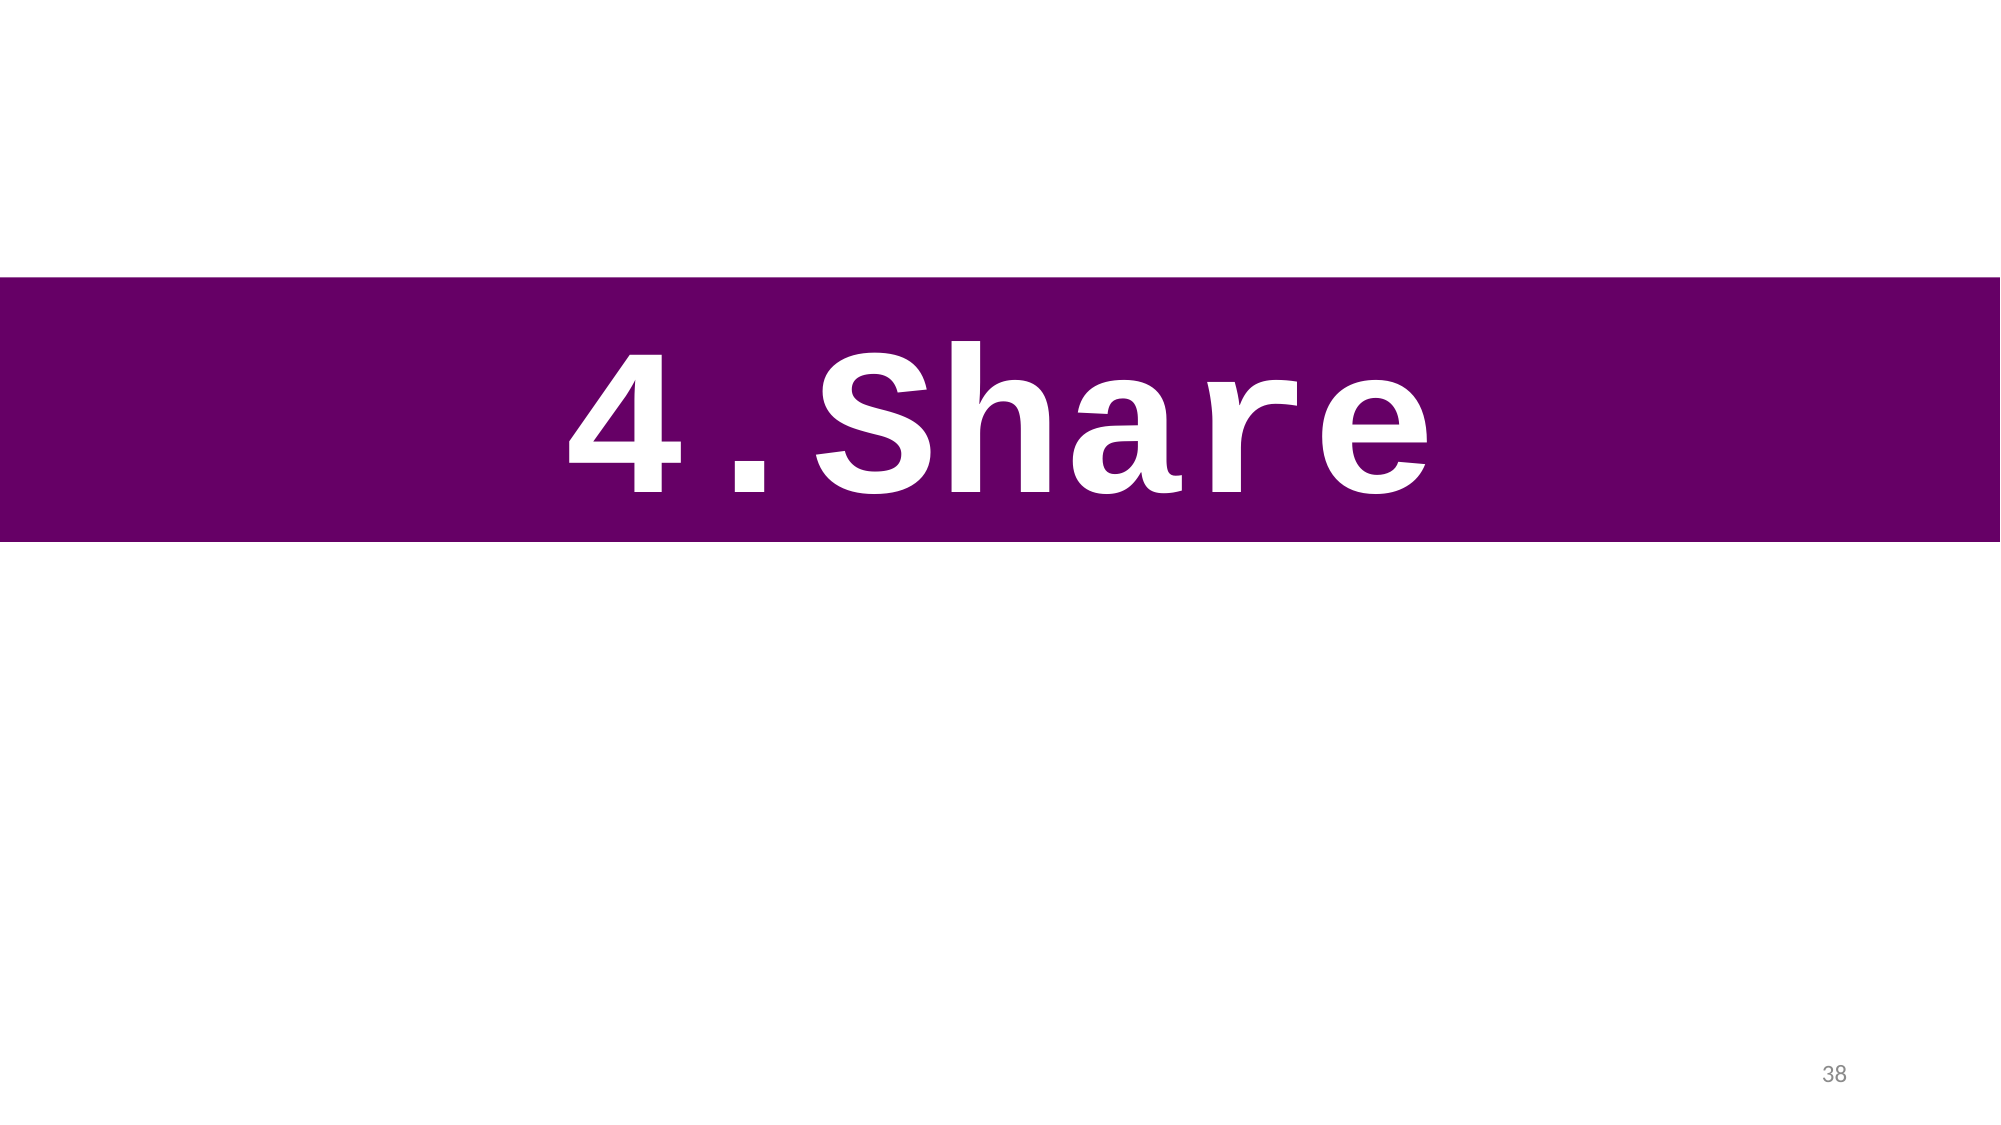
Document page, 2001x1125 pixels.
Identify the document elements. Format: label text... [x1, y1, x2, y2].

slide_number 38 [1412, 1042, 1863, 1103]
text_box 4.Share [0, 277, 2000, 542]
